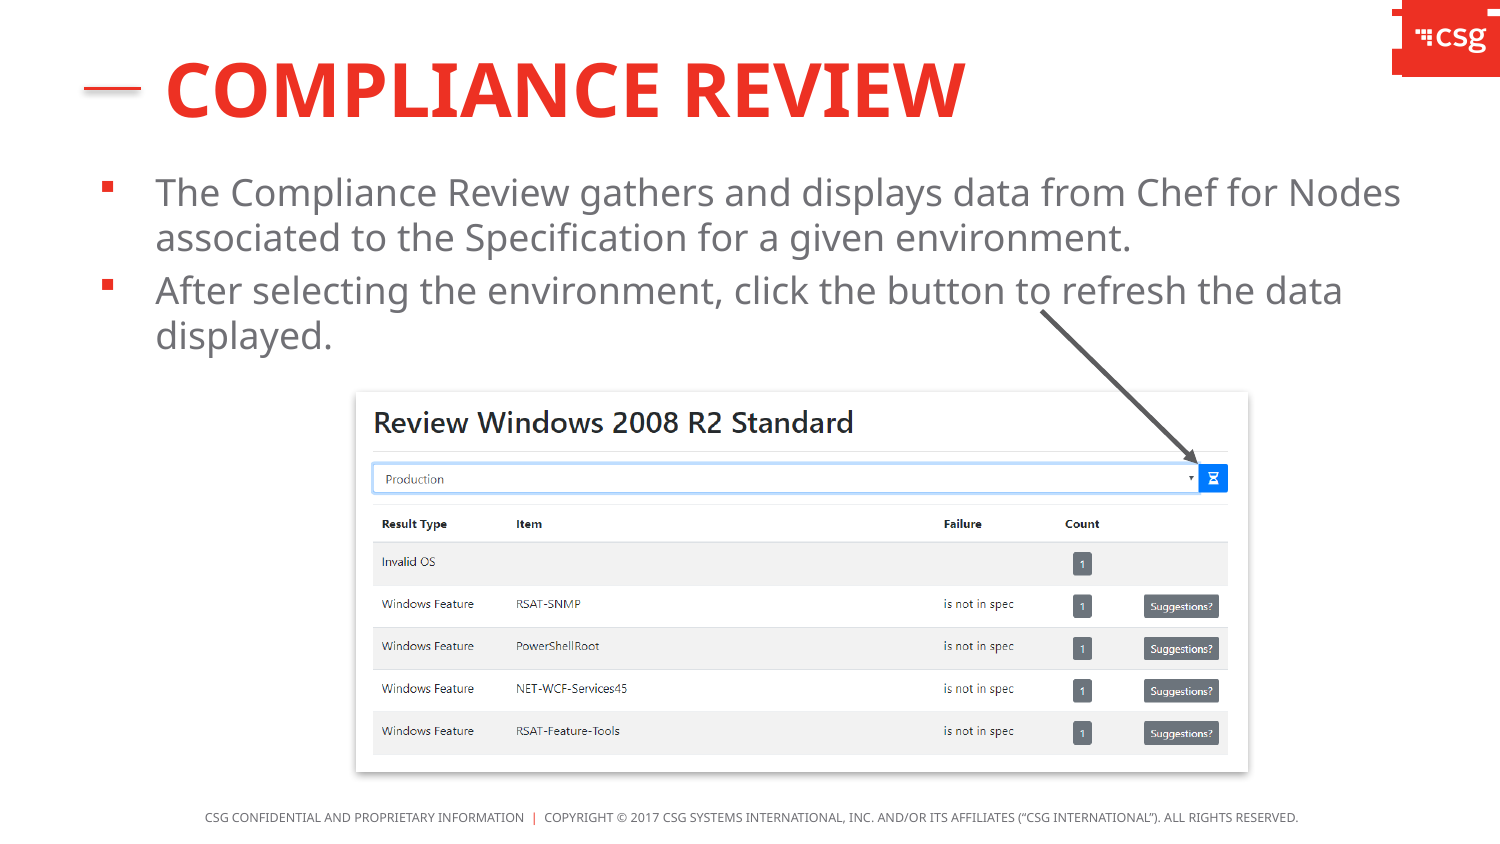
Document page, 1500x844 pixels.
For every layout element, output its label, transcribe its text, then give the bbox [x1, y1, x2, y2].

list The Compliance Review gathers and displays data from Chef for Nodes associated to the Specification for a given environment. After selecting the environment, click the button to refresh the data displayed. [84, 161, 1468, 777]
picture [1392, 0, 1500, 77]
picture [370, 406, 1234, 759]
list Compliance Review [149, 34, 1384, 141]
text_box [1041, 310, 1199, 465]
